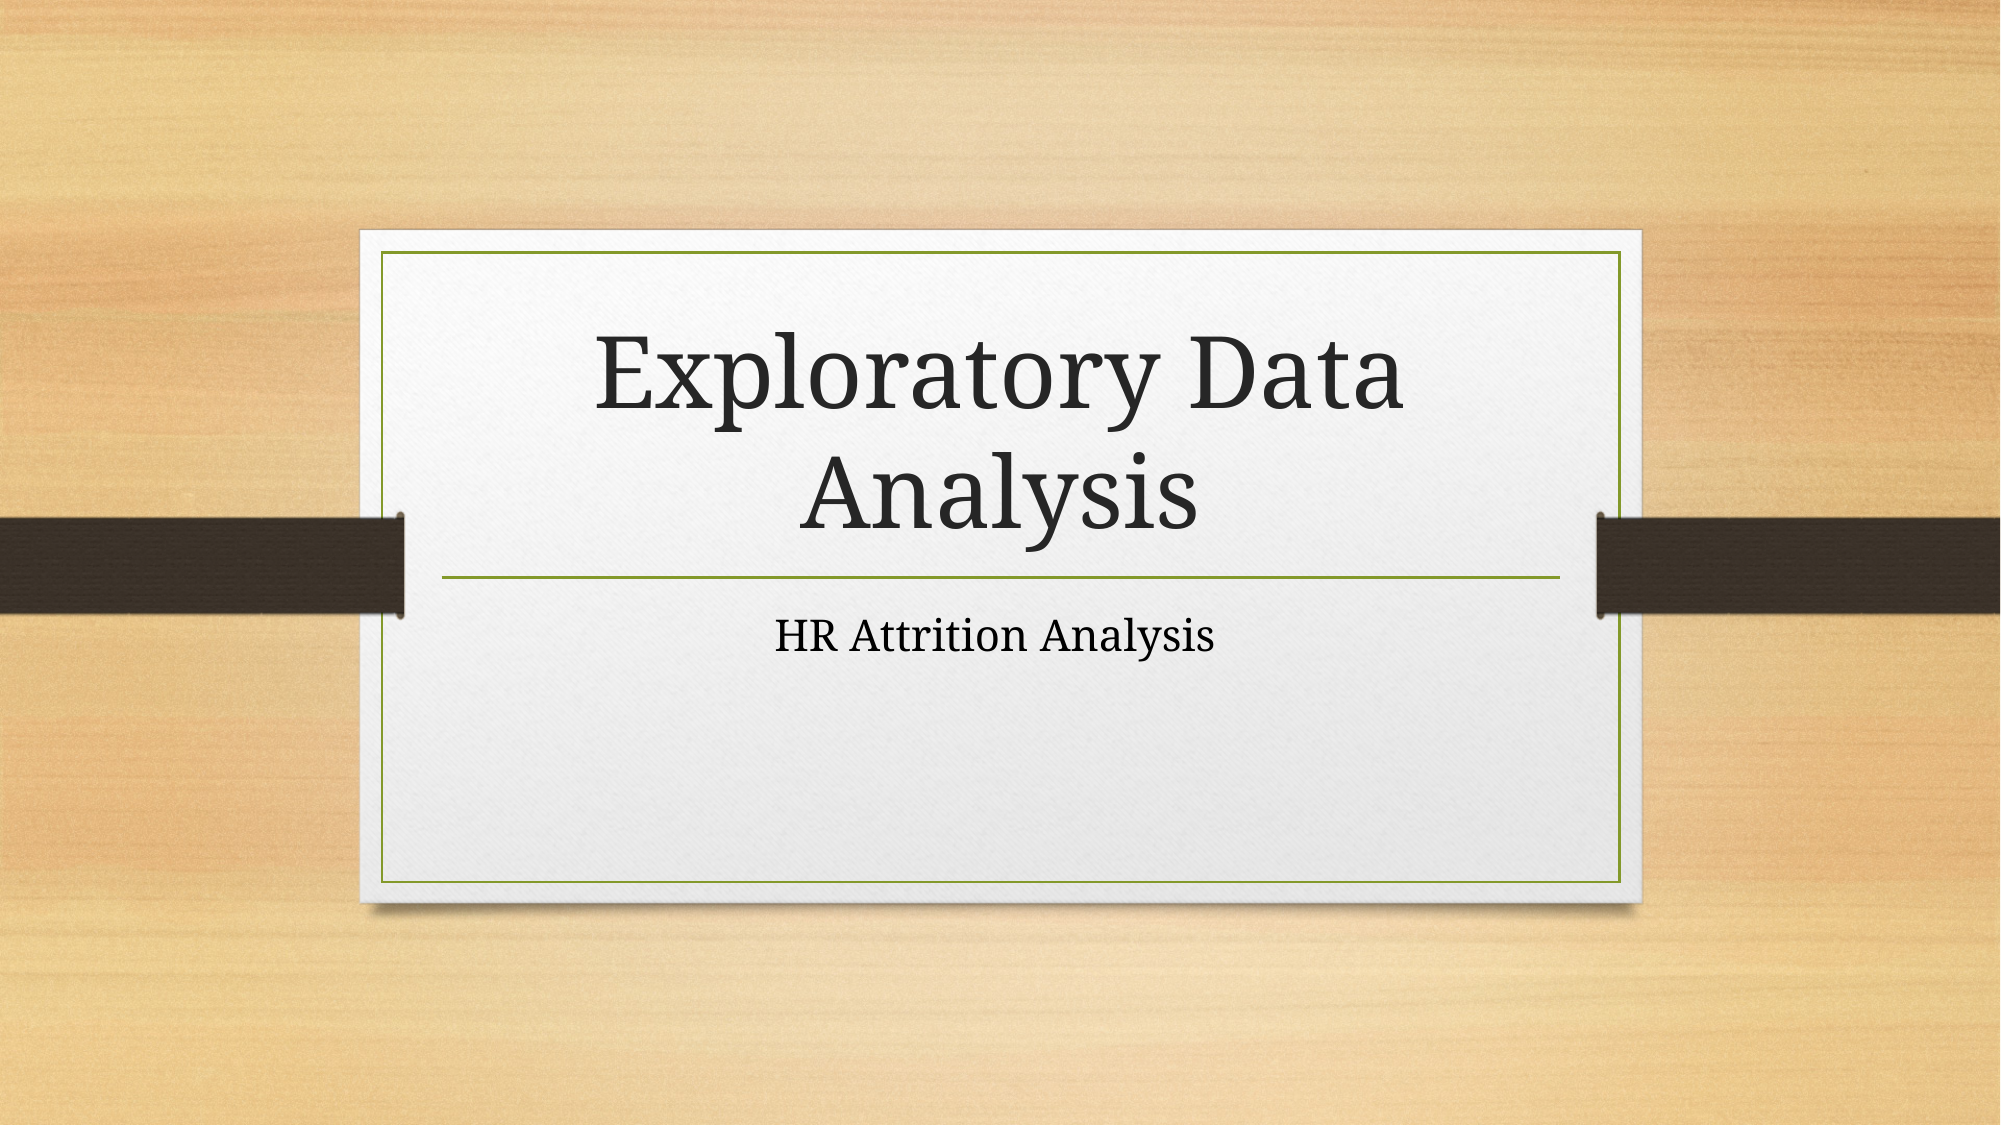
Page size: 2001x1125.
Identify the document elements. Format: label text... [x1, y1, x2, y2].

picture [0, 0, 2001, 1125]
subtitle HR Attrition Analysis [441, 600, 1560, 817]
title Exploratory Data Analysis [441, 306, 1560, 556]
